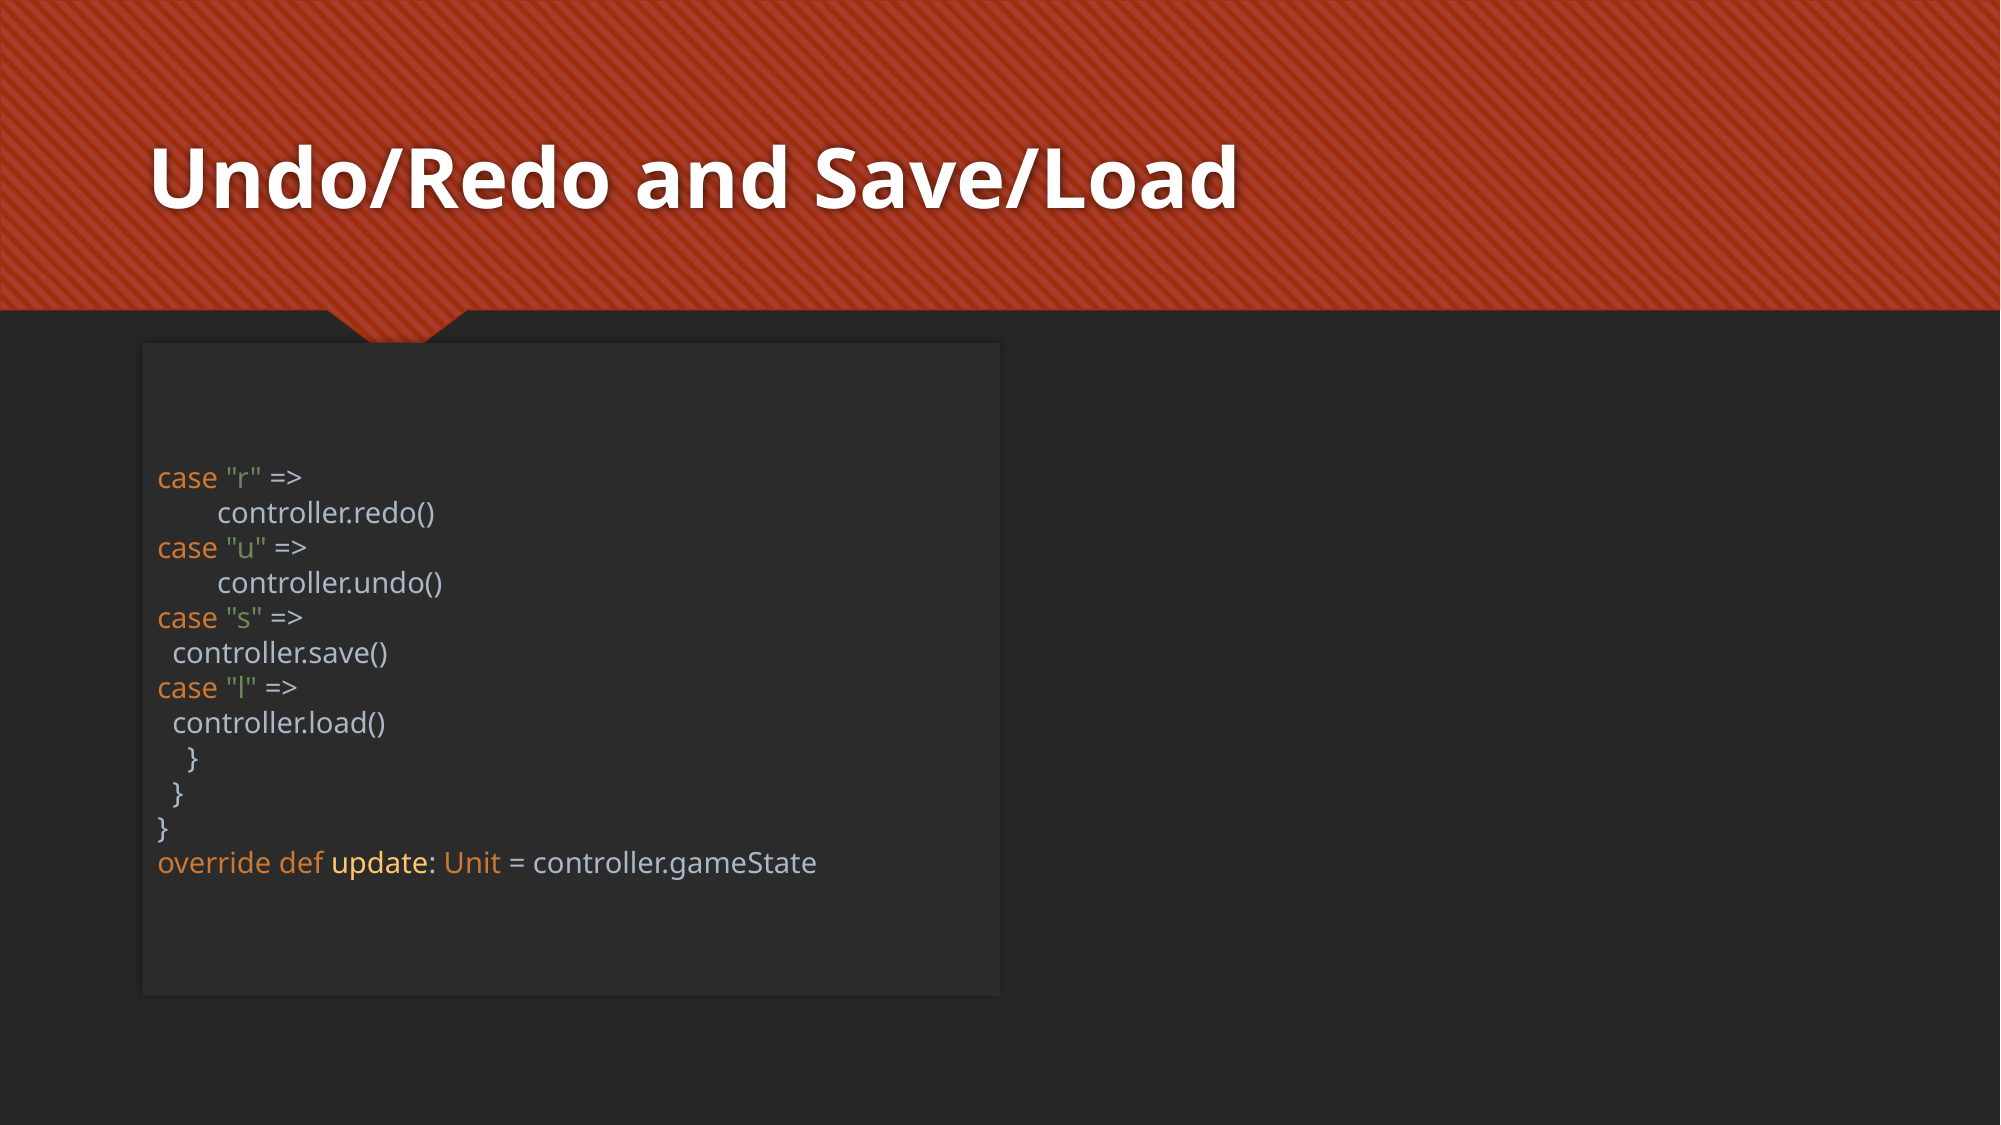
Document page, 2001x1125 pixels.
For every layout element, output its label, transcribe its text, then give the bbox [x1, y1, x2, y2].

title Undo/Redo and Save/Load [132, 73, 1868, 233]
list case "r" => controller.redo() case "u" => controller.undo() case "s" => controller.save() case "l" => controller.load() } } } override def update: Unit = controller.gameState [142, 342, 1000, 996]
